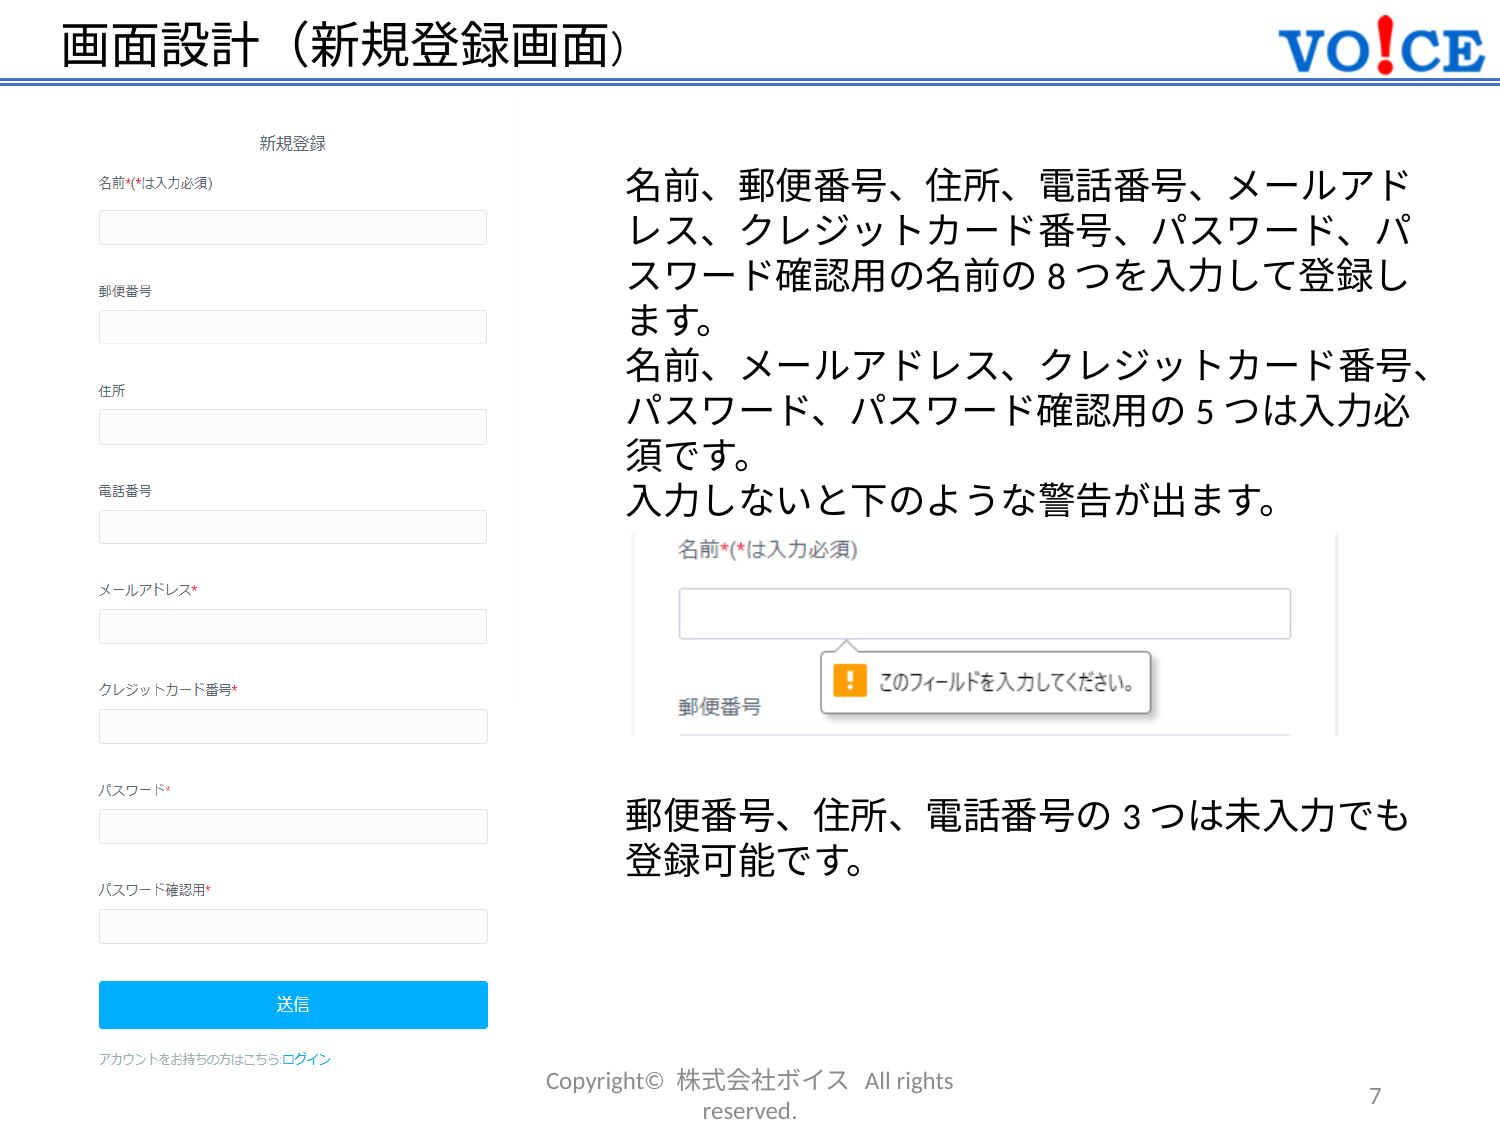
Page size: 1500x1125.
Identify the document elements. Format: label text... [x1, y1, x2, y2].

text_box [71, 98, 516, 1125]
picture [630, 532, 1339, 736]
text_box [0, 8, 1500, 85]
footer Copyright© 株式会社ボイス All rights reserved. [516, 1065, 1017, 1125]
text_box 名前、郵便番号、住所、電話番号、メールアドレス、クレジットカード番号、パスワード、パスワード確認用の名前の8つを入力して登録します。 名前、メールアドレス、クレジットカード番号、パスワード、パスワード確認用の5つは入力必須です。 入力しないと下のような警告が出ます。 郵便番号、住所、電話番号の3つは未入力でも登録可能です。 [610, 154, 1429, 890]
slide_number 7 [1059, 1064, 1397, 1125]
